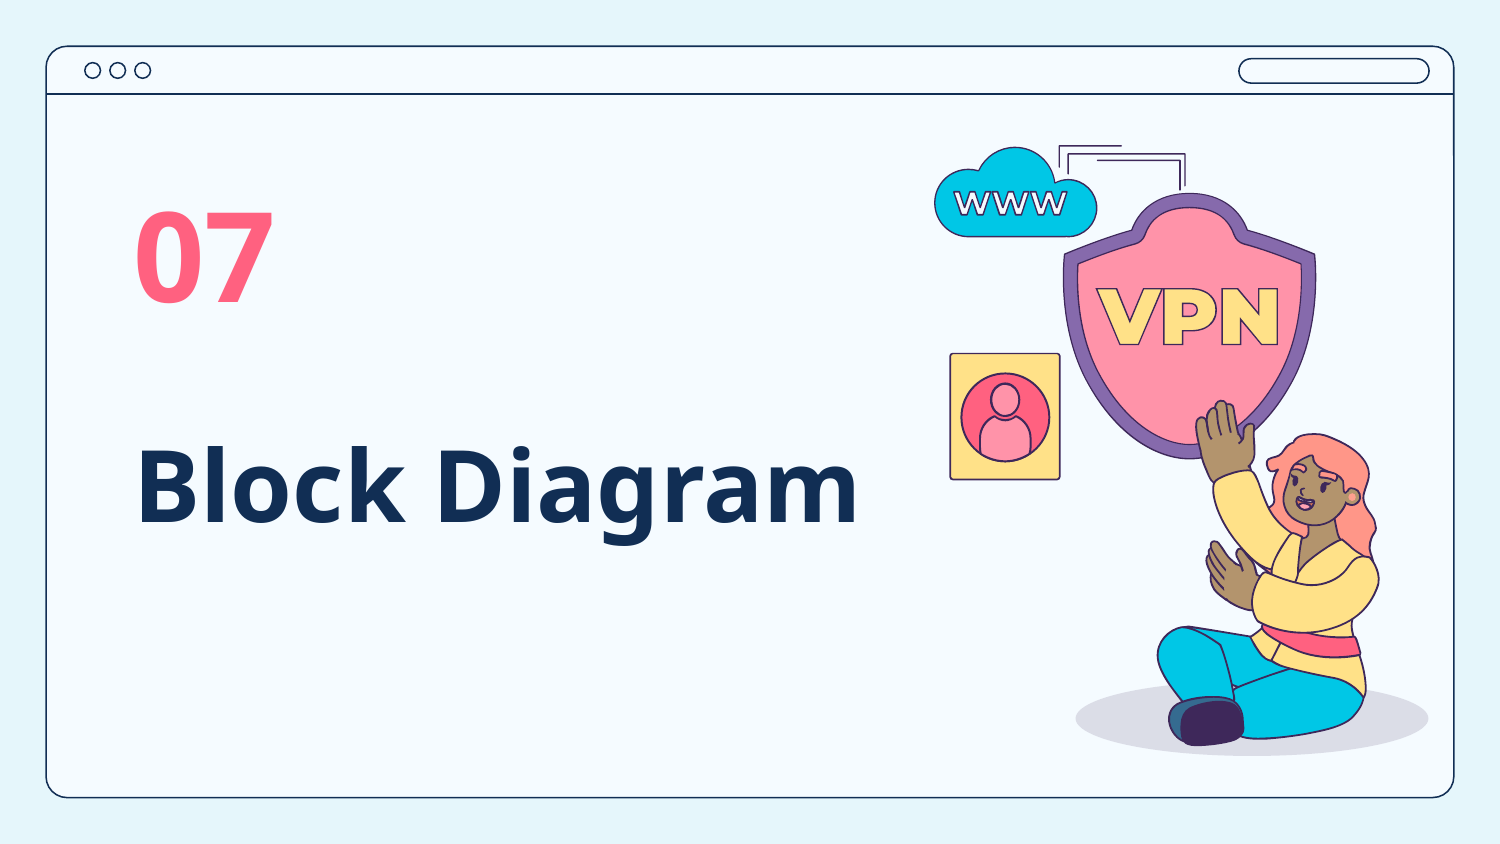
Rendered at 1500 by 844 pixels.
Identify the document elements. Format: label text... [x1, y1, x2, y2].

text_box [933, 144, 1429, 757]
title Block Diagram [118, 419, 896, 558]
title 07 [118, 204, 398, 343]
